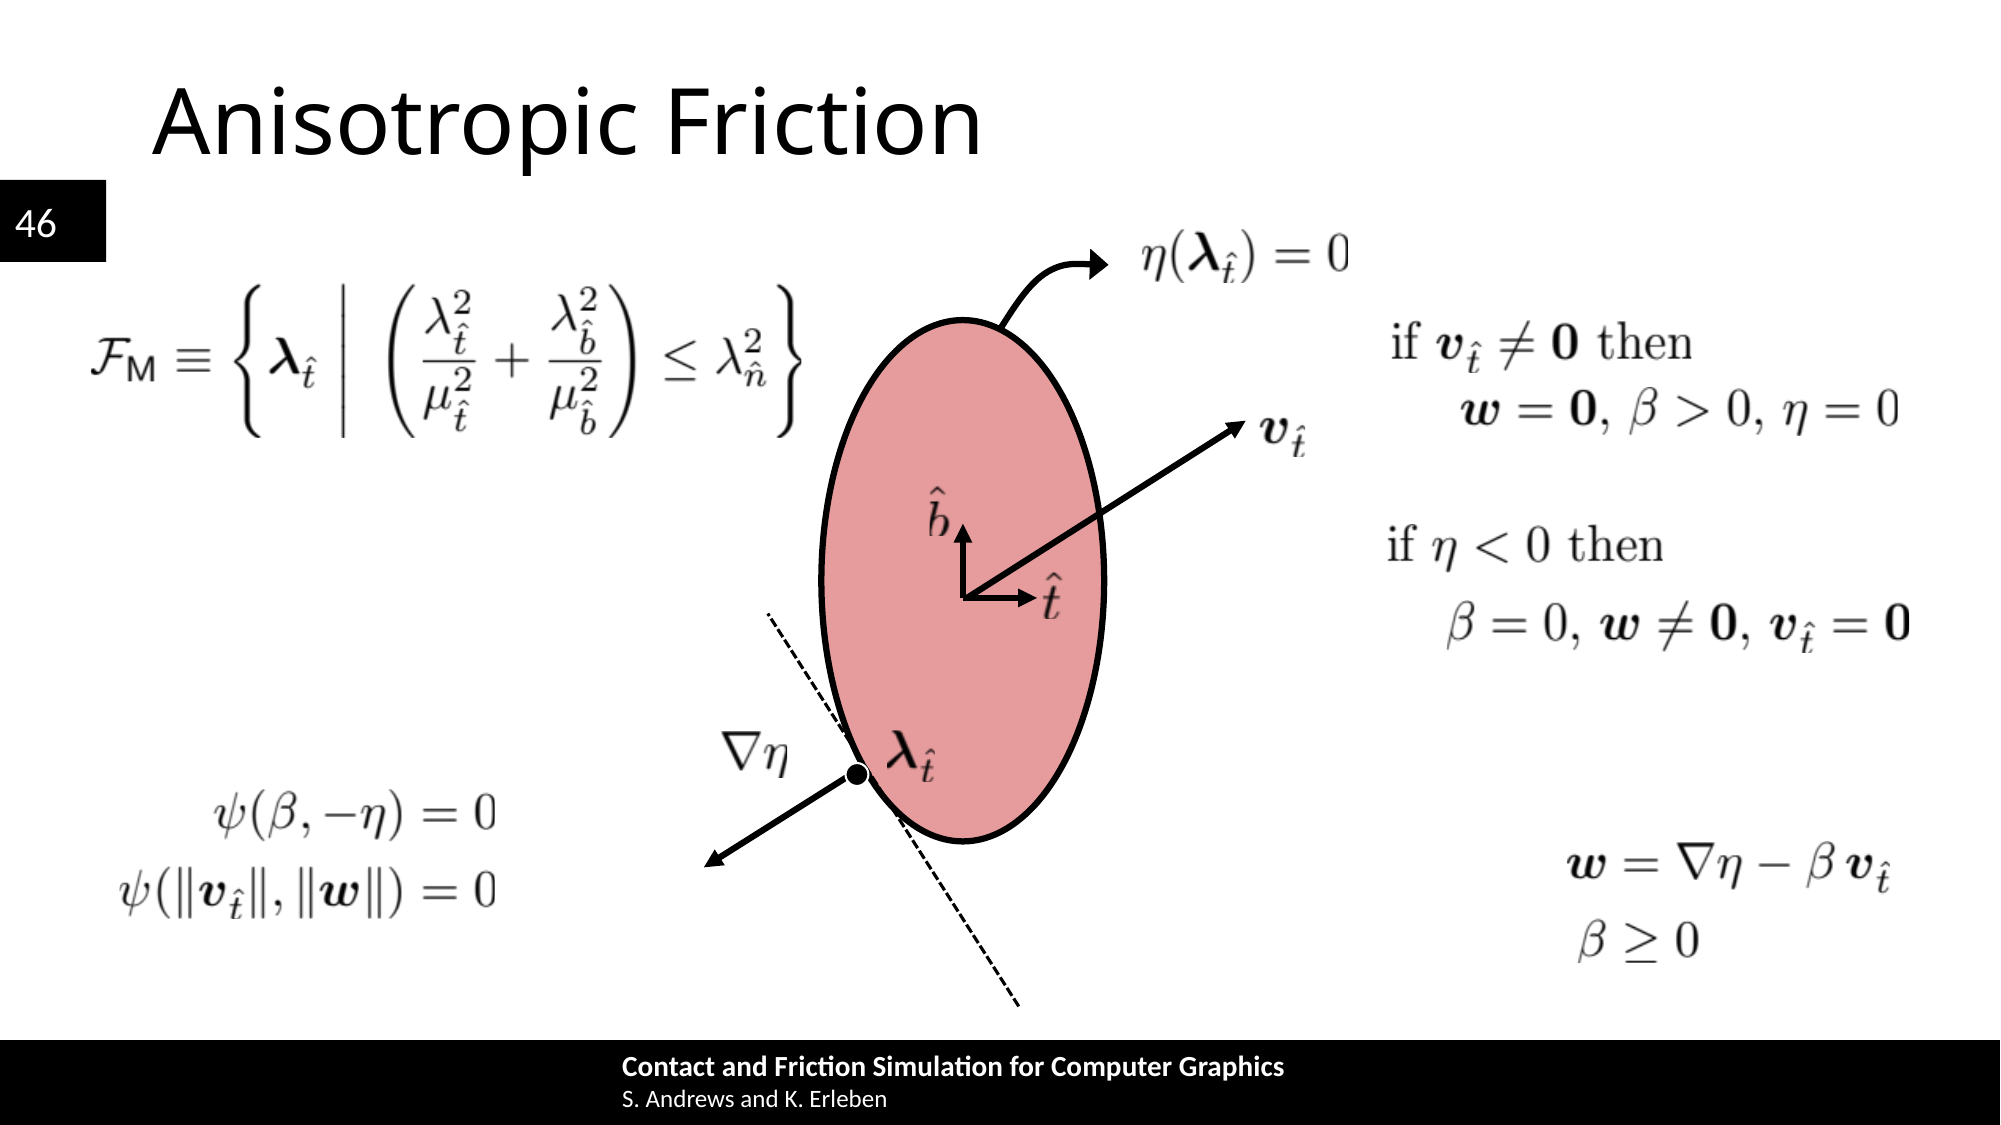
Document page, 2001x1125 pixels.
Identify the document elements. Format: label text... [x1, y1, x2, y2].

title Anisotropic Friction [137, 59, 1863, 190]
picture [90, 283, 802, 438]
picture [1566, 841, 1890, 963]
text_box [929, 484, 1064, 619]
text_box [767, 613, 1019, 1007]
picture [1460, 387, 1898, 436]
text_box [999, 253, 1109, 329]
text_box [820, 319, 1076, 613]
picture [720, 731, 788, 778]
picture [1391, 320, 1692, 373]
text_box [703, 777, 767, 868]
picture [1141, 228, 1349, 284]
picture [1446, 600, 1910, 653]
picture [119, 788, 495, 919]
picture [1259, 417, 1306, 457]
picture [1387, 524, 1663, 573]
text_box [1019, 598, 1105, 822]
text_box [967, 420, 1246, 598]
